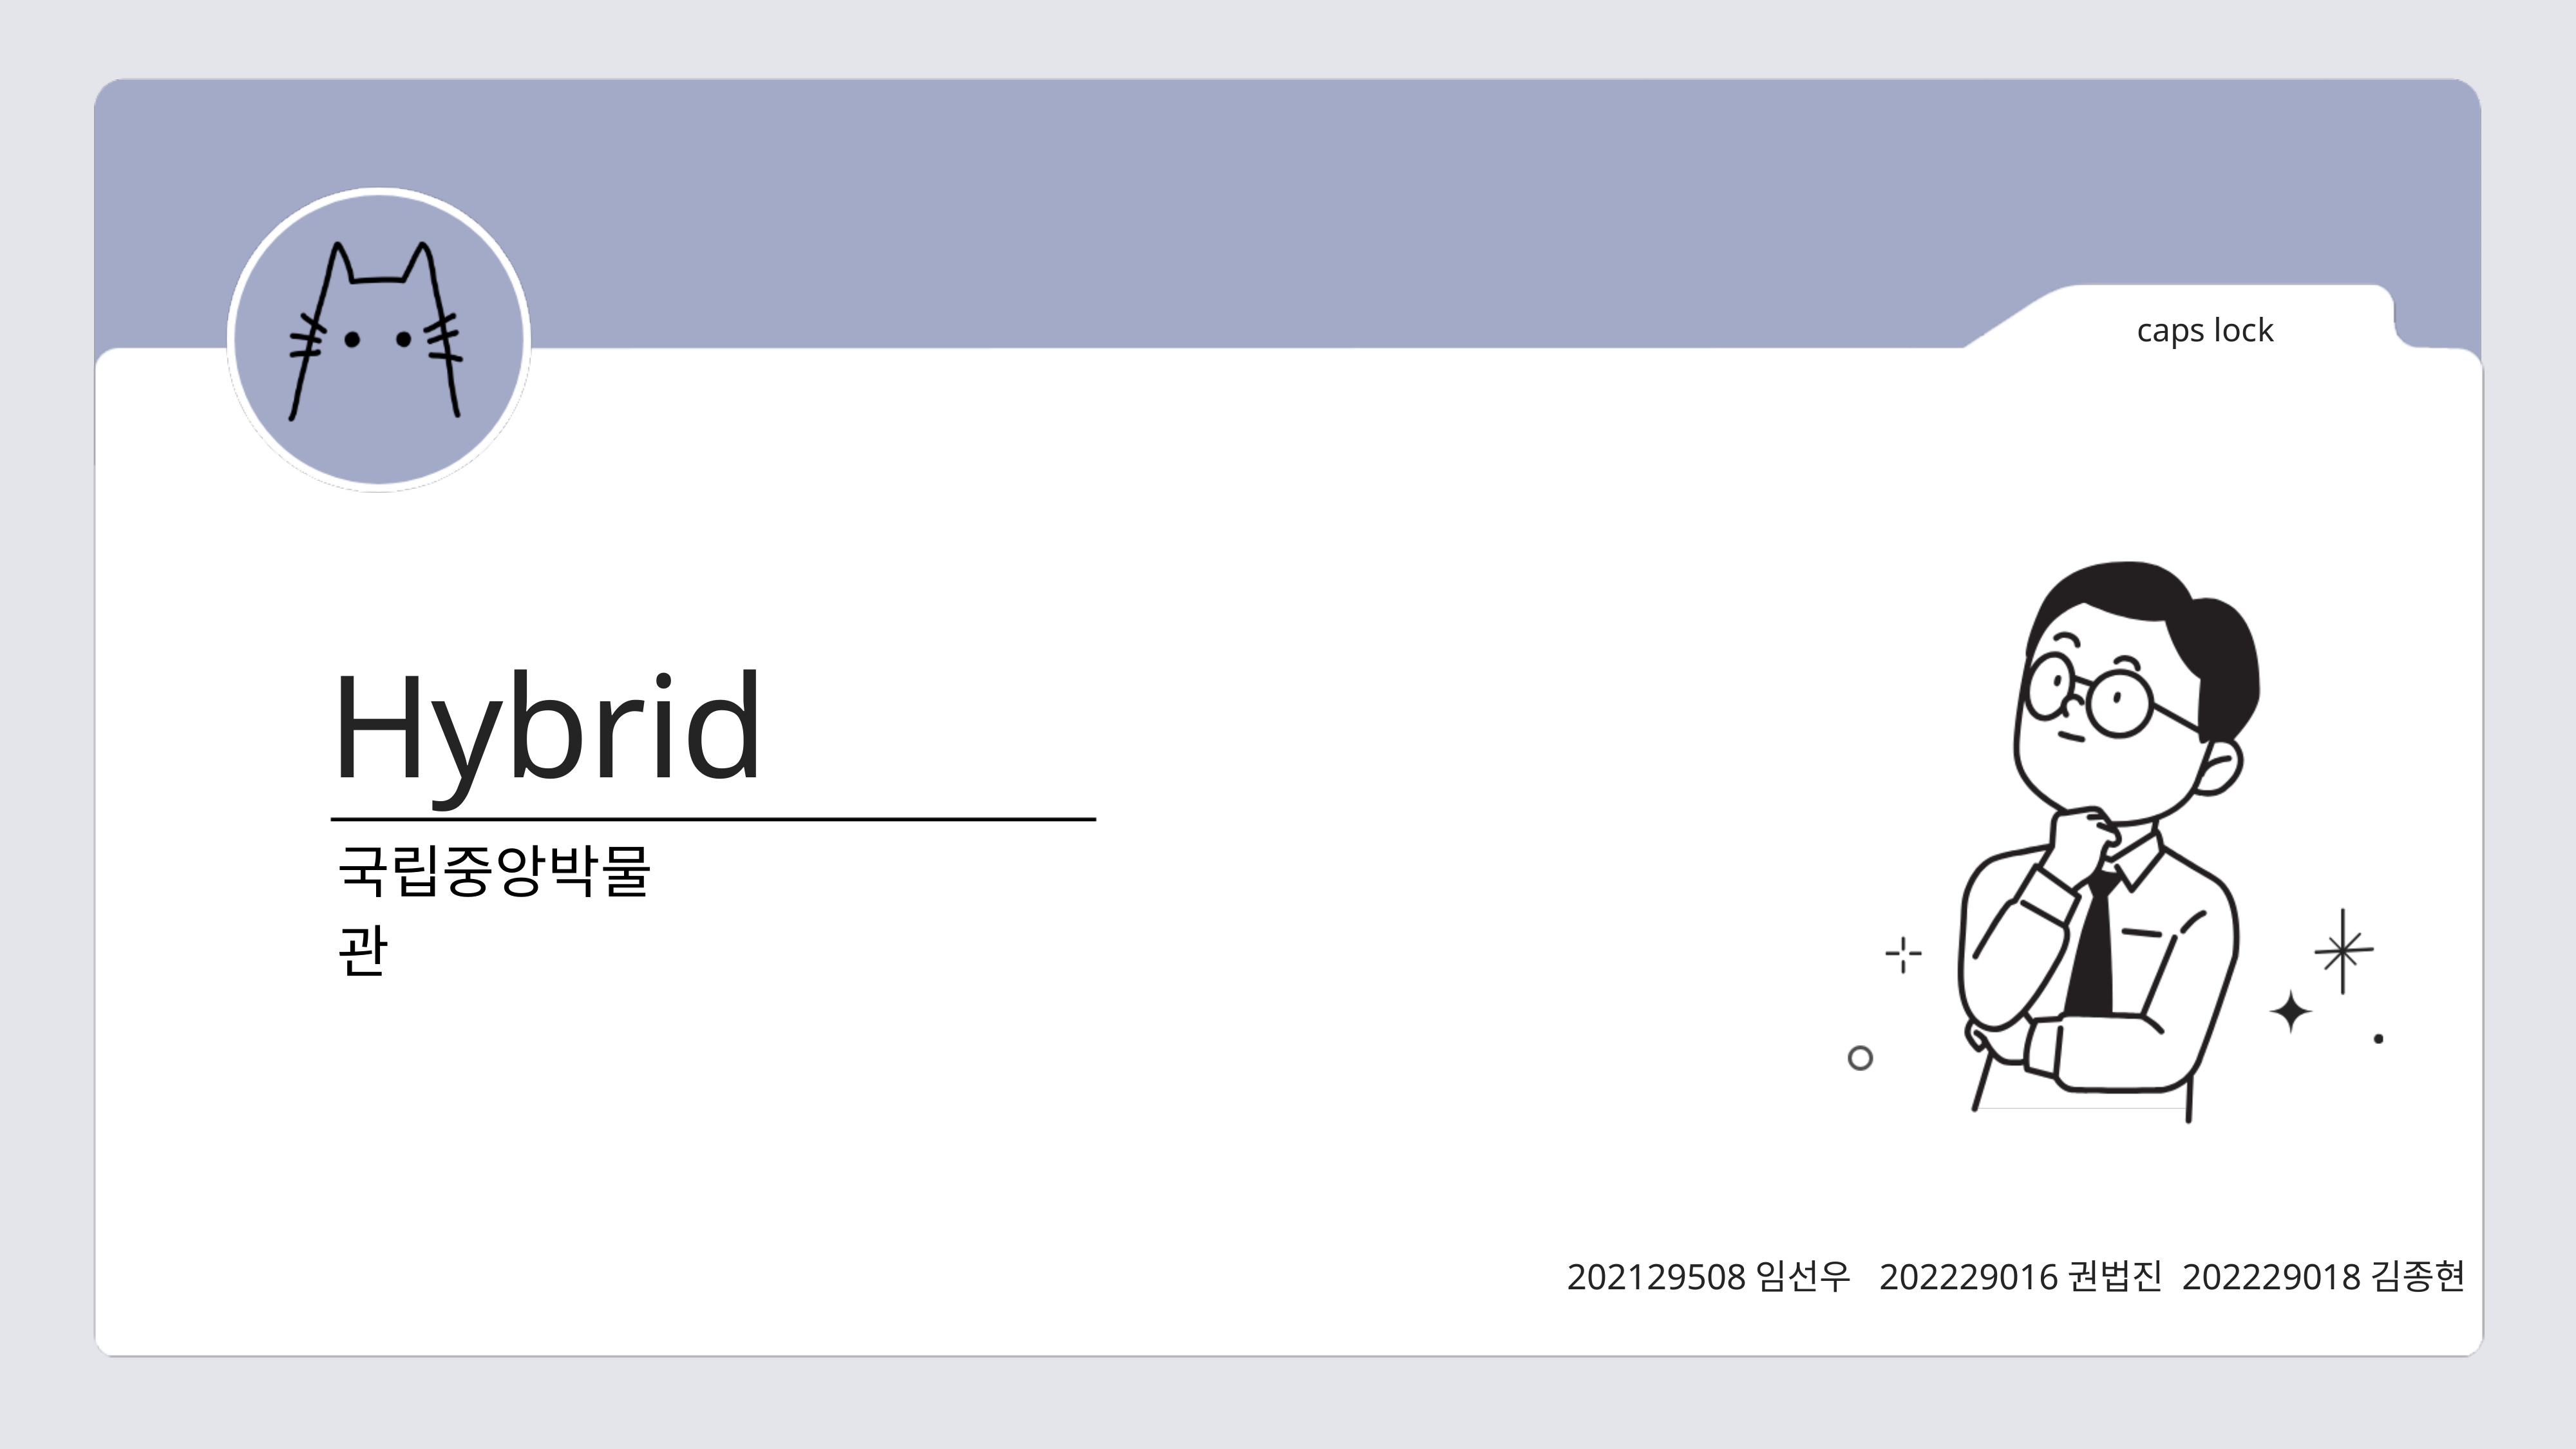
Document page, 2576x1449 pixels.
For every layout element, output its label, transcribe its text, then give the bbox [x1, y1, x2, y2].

picture [93, 0, 2483, 1449]
text_box Hybrid [327, 625, 746, 817]
text_box 국립중앙박물관 [327, 828, 692, 900]
text_box 202129508임선우 202229016권법진 202229018김종현 [1831, 1250, 2576, 1299]
